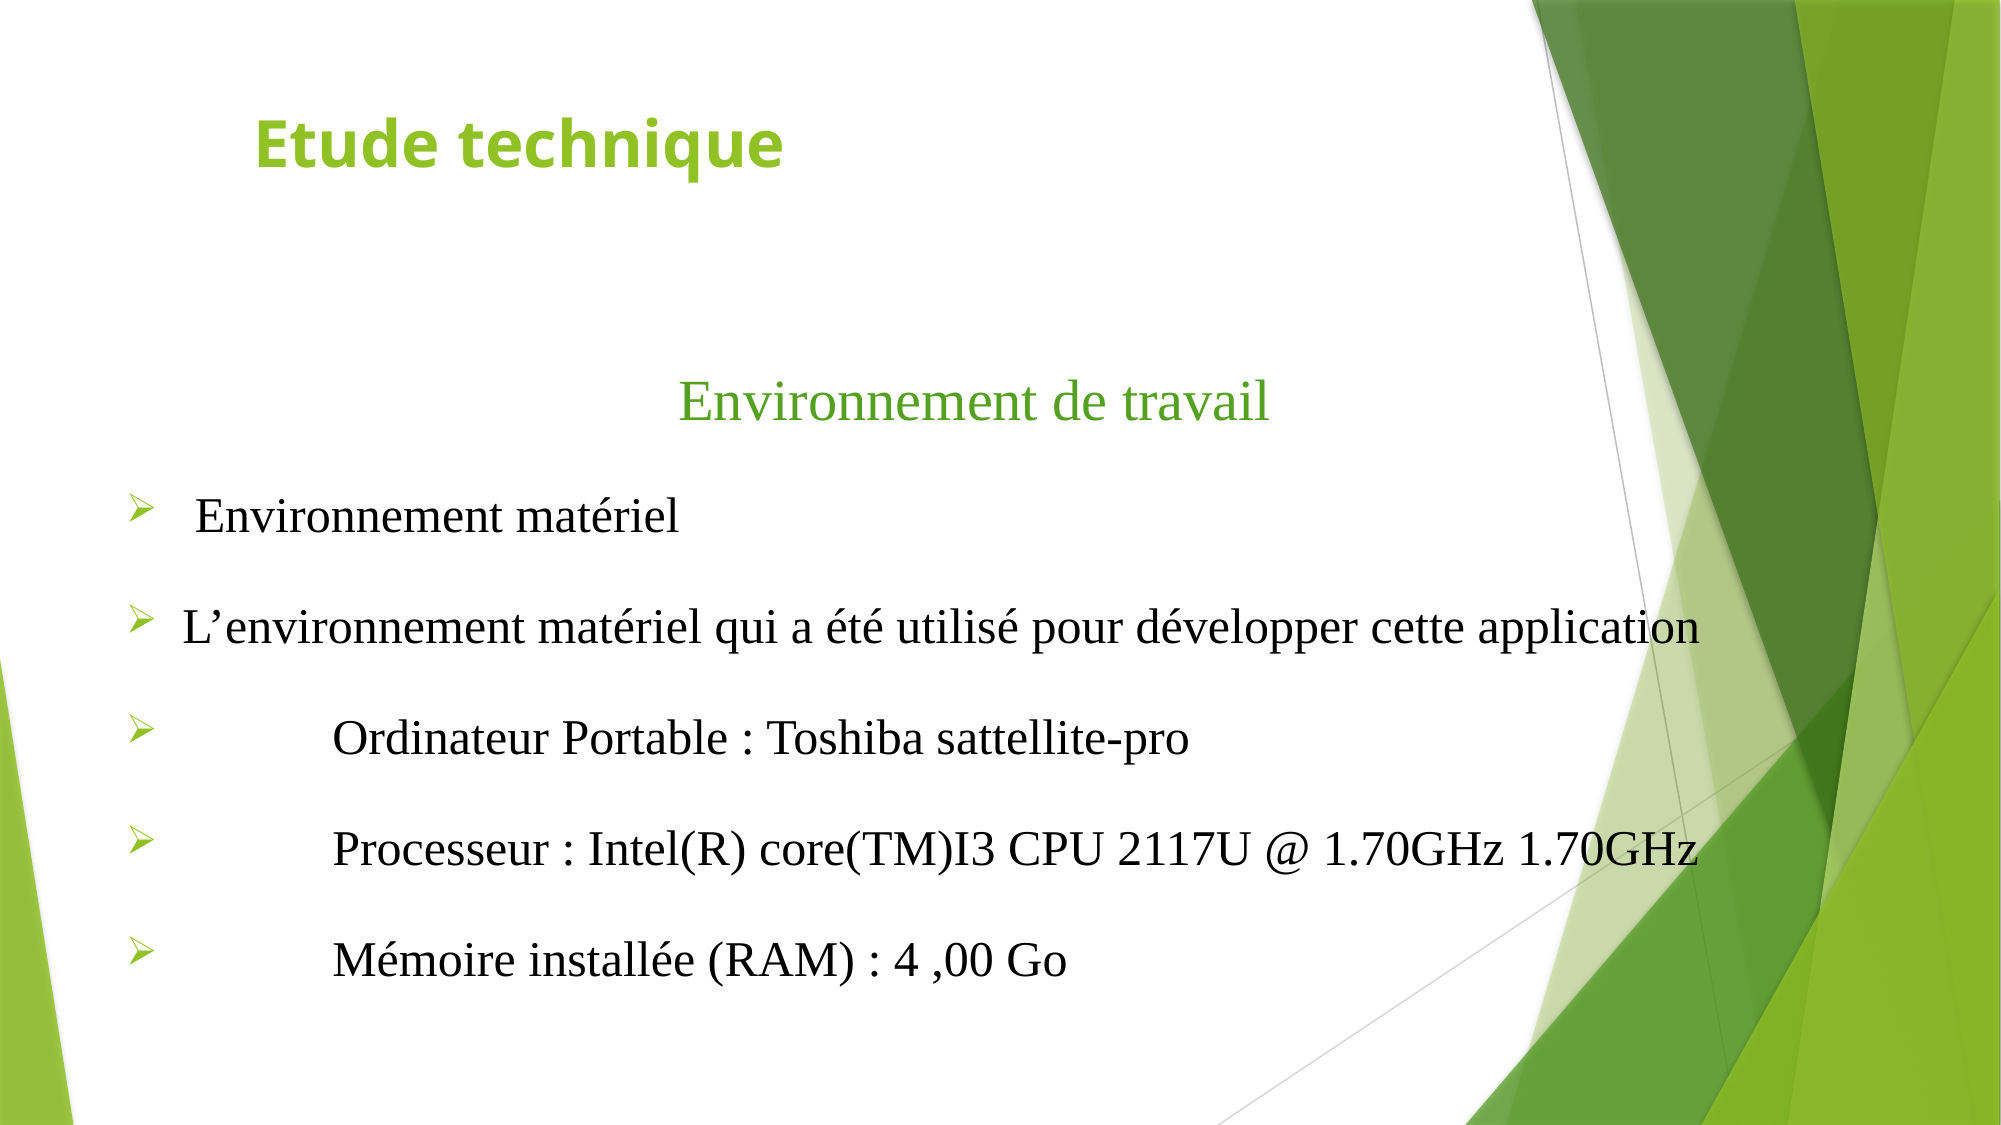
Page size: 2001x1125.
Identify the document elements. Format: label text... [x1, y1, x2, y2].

title Etude technique [238, 95, 1814, 268]
list Environnement de travail Environnement matériel L’environnement matériel qui a été utilisé pour développer cette application Ordinateur Portable : Toshiba sattellite-pro Processeur : Intel(R) core(TM)I3 CPU 2117U @ 1.70GHz 1.70GHz Mémoire installée (RAM) : 4 ,00 Go [110, 353, 1840, 1087]
